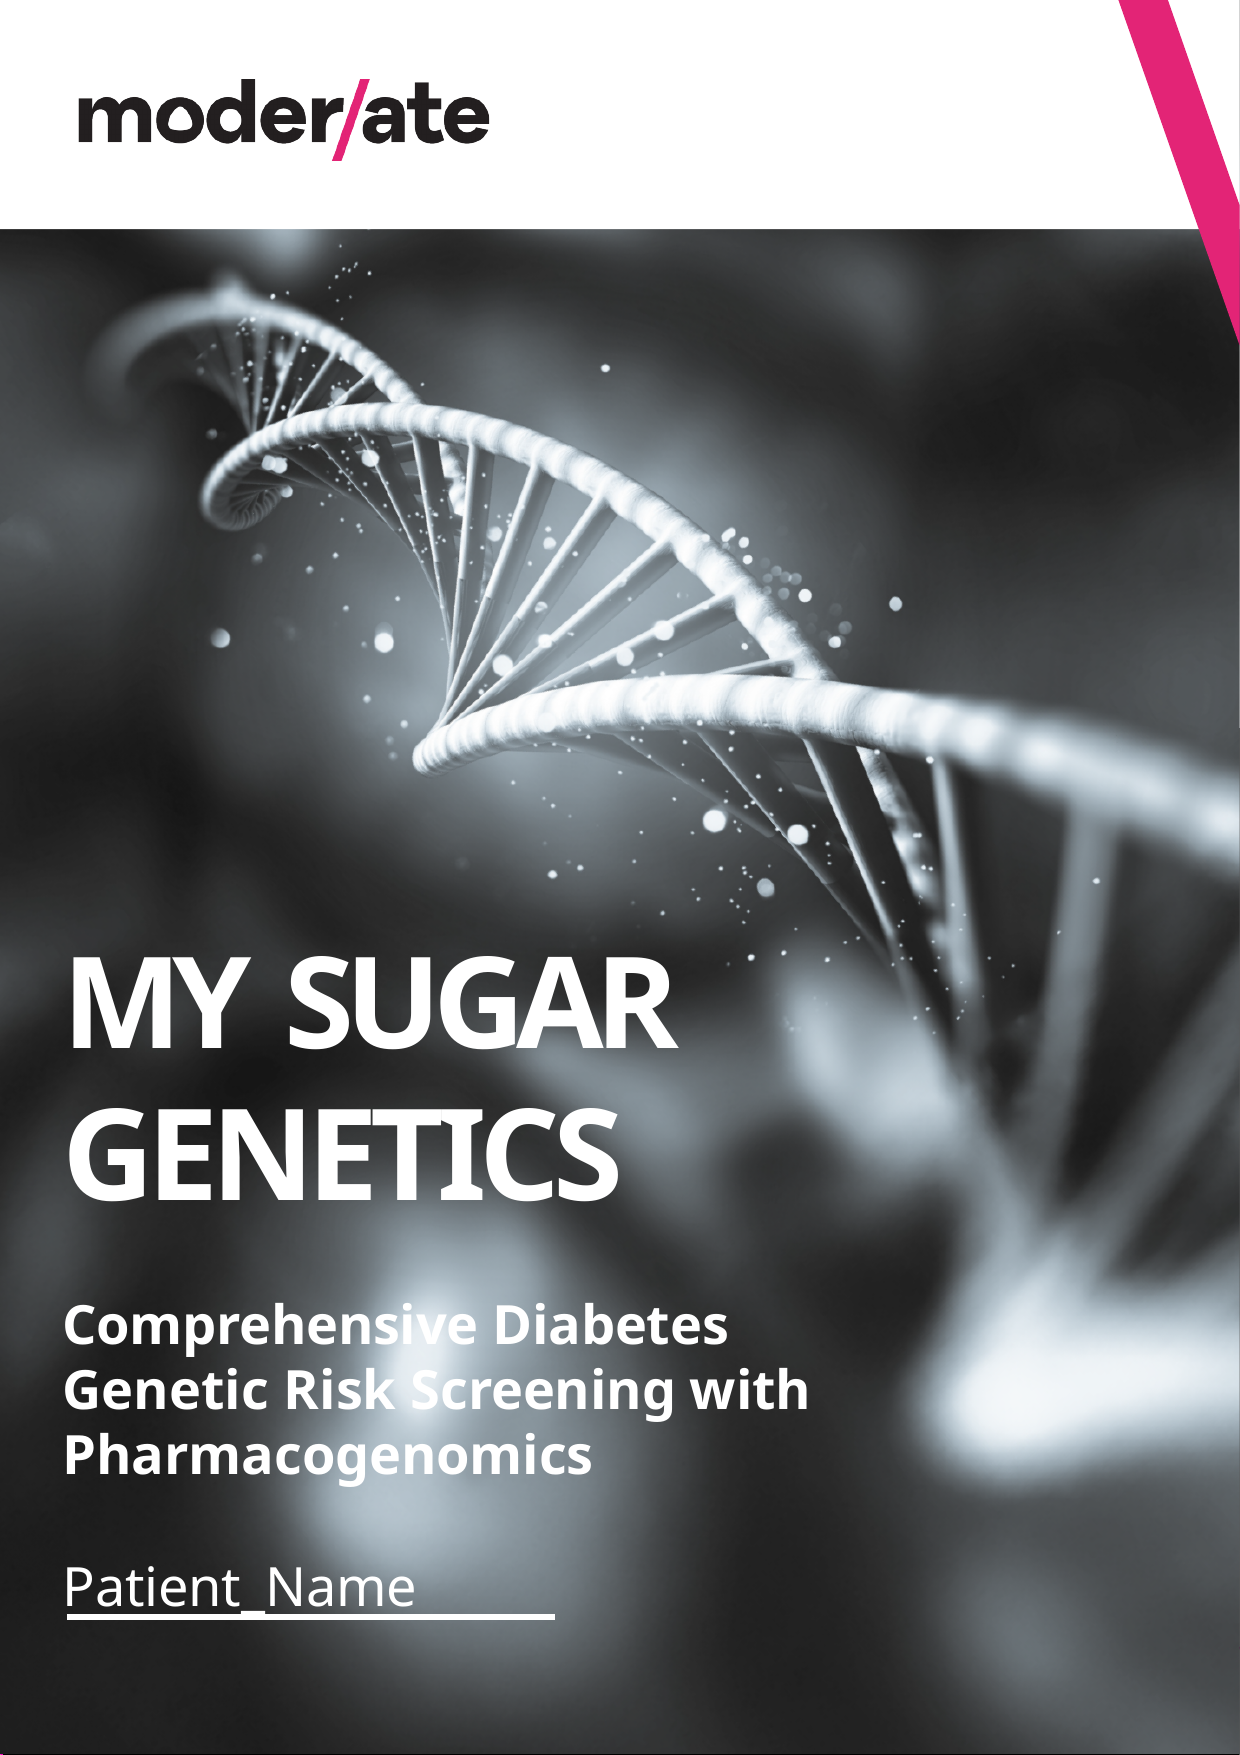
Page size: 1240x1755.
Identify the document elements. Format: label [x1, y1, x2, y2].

text_box [0, 0, 1240, 1755]
text_box [62, 0, 1240, 1621]
